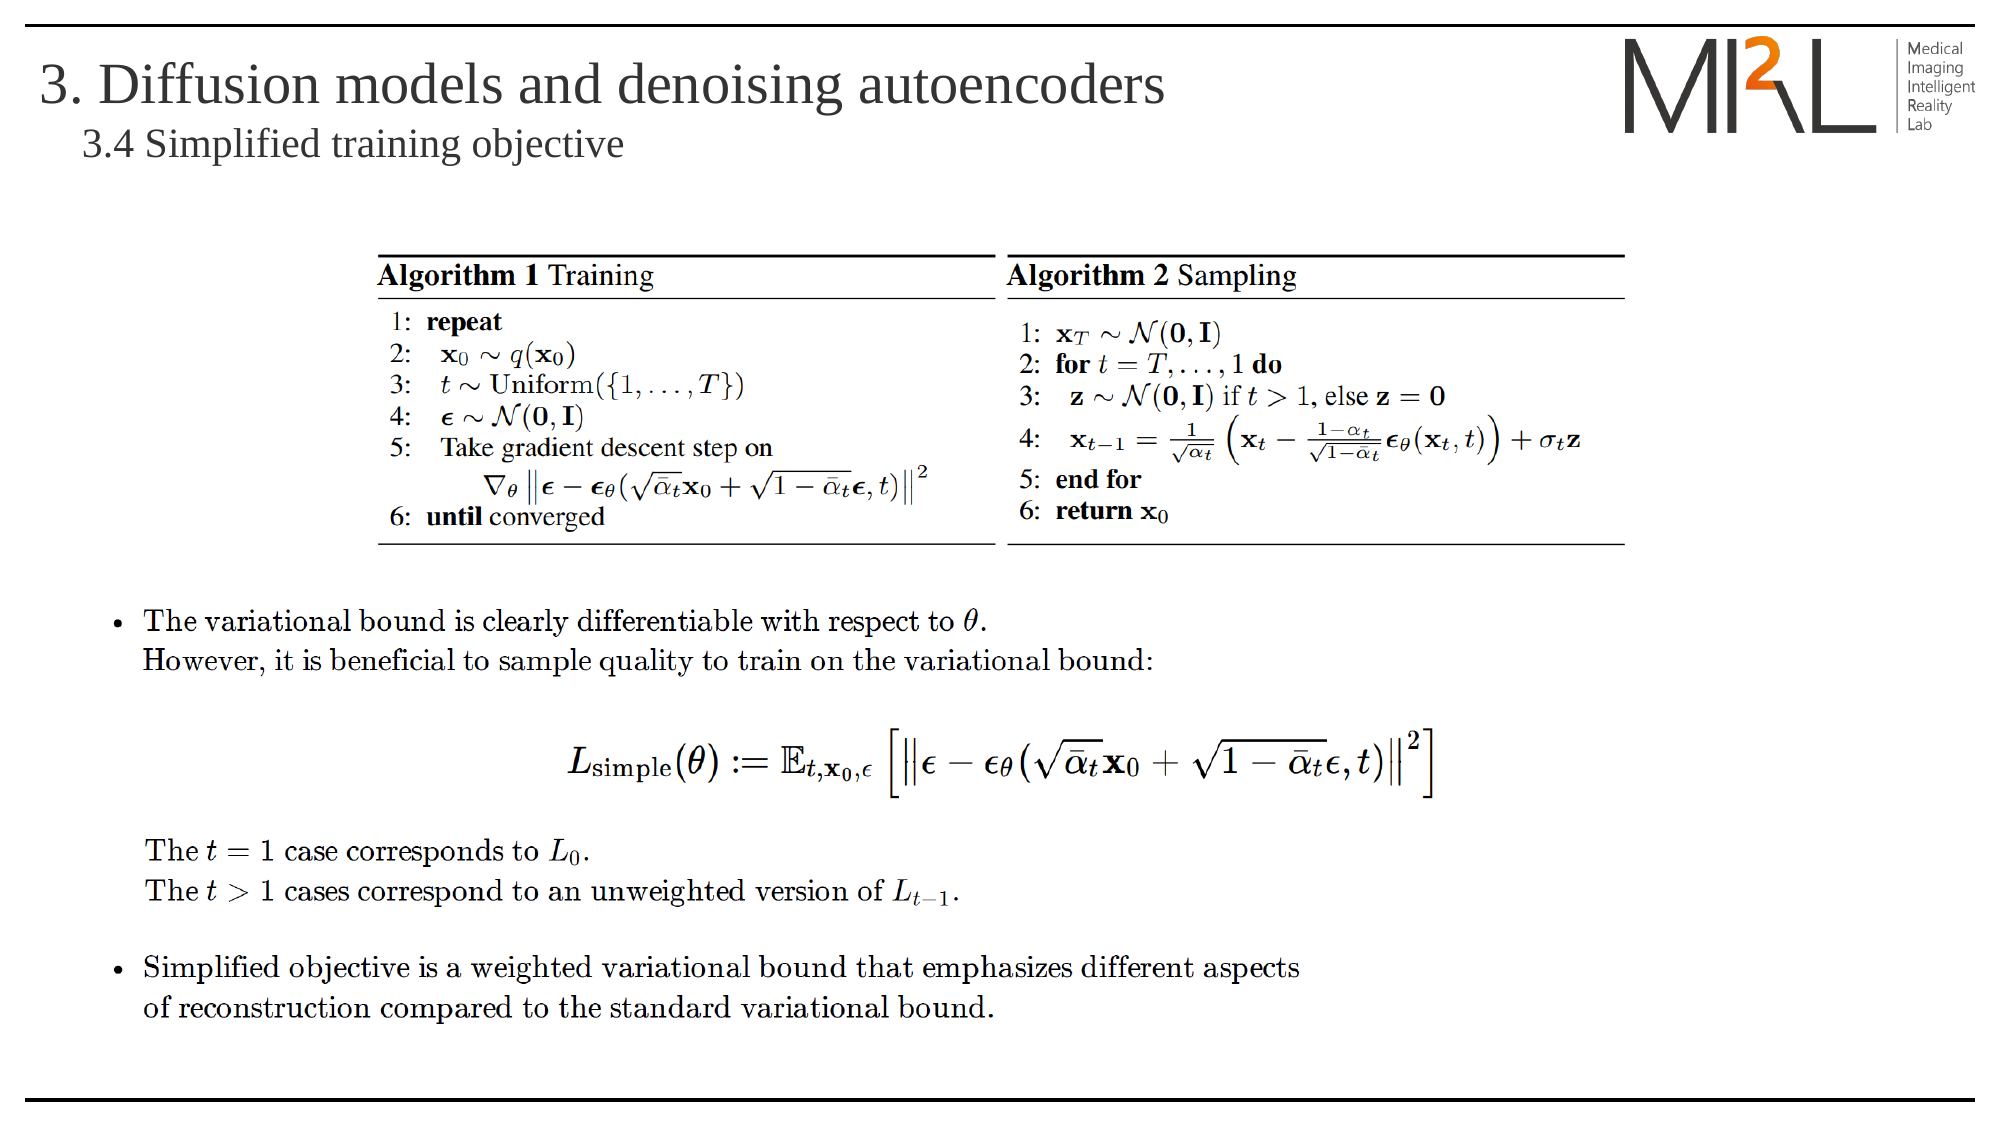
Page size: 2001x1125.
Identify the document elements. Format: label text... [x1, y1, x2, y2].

text_box 3. Diffusion models and denoising autoencoders 3.4 Simplified training objective [24, 37, 1582, 173]
picture [102, 946, 1313, 1030]
picture [556, 718, 1444, 808]
picture [102, 600, 1163, 684]
picture [367, 243, 1633, 556]
picture [1625, 36, 1976, 133]
picture [136, 829, 966, 913]
